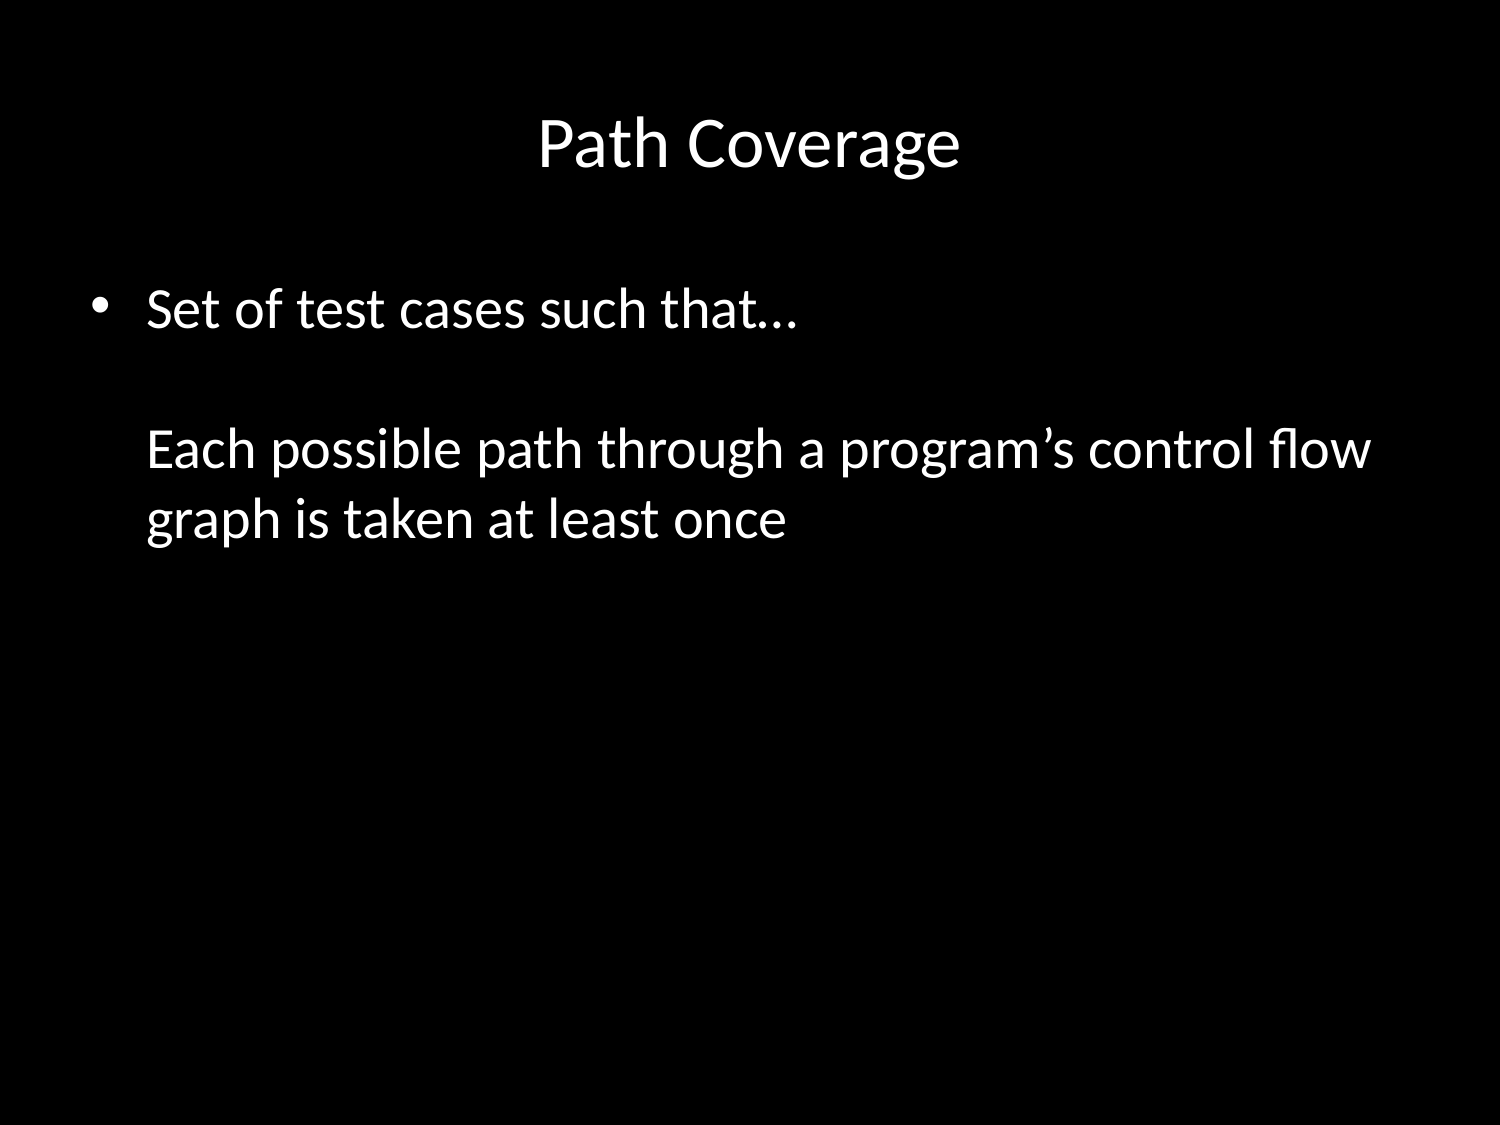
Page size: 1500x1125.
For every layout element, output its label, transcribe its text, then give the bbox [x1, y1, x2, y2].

list Set of test cases such that… Each possible path through a program’s control flow graph is taken at least once [75, 262, 1425, 1005]
title Path Coverage [75, 45, 1425, 233]
